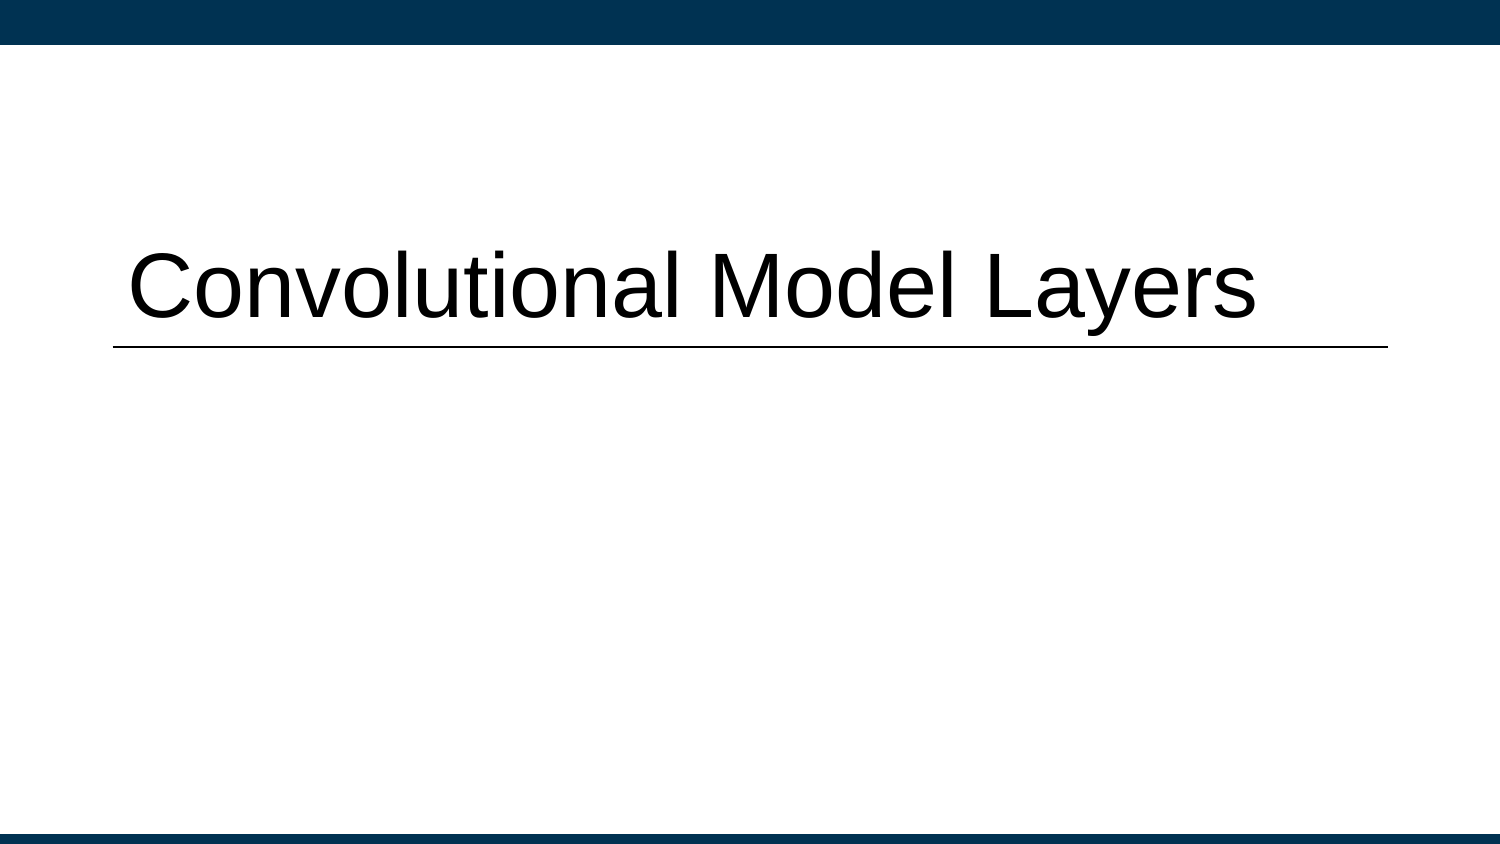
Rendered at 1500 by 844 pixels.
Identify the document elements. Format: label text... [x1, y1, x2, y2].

title Convolutional Model Layers [112, 225, 1388, 336]
